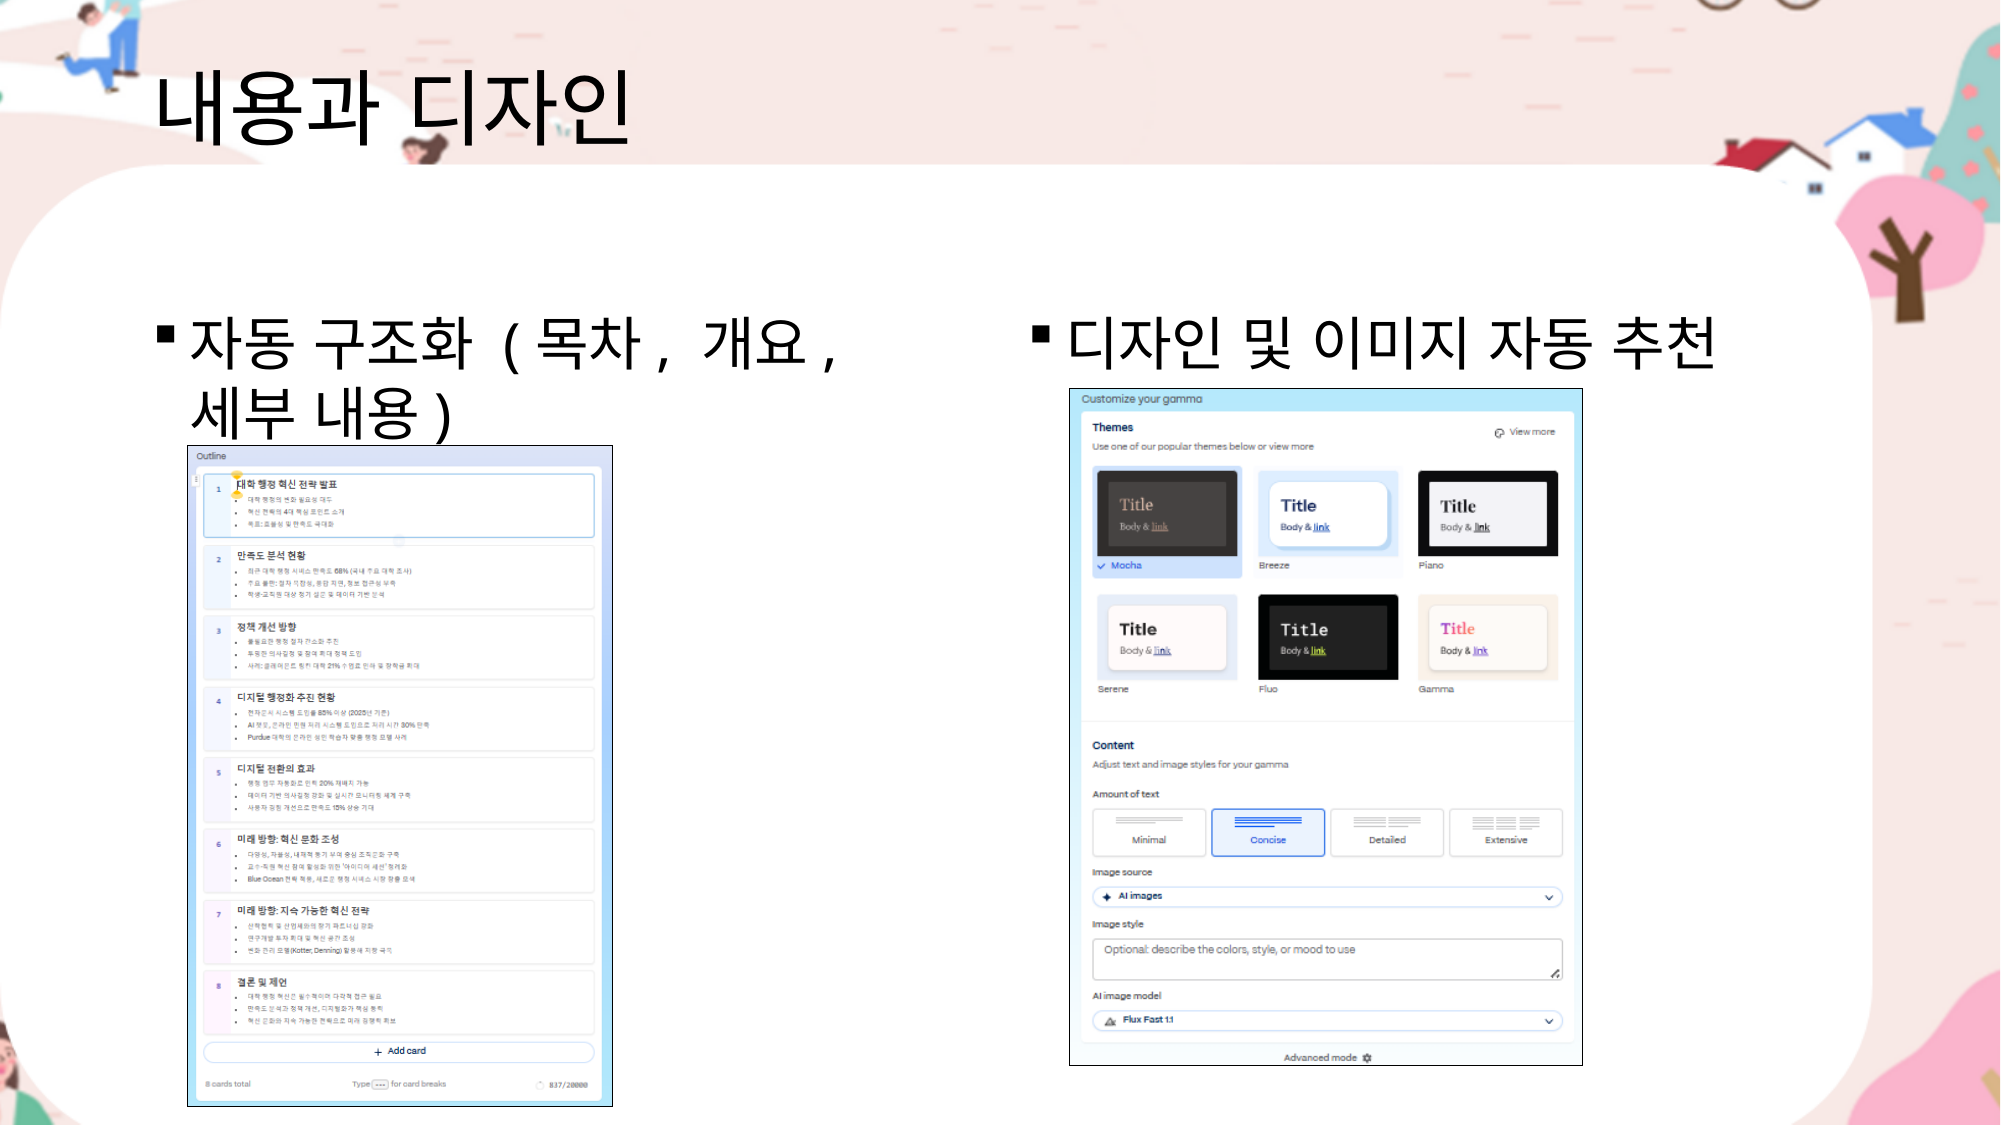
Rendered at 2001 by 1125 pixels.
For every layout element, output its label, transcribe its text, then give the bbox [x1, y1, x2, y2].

list 자동 구조화 (목차, 개요, 세부 내용) [137, 299, 988, 1014]
picture [0, 0, 2001, 1125]
title 내용과 디자인 [137, 59, 1863, 165]
list 디자인 및 이미지 자동 추천 [1012, 299, 1863, 1014]
